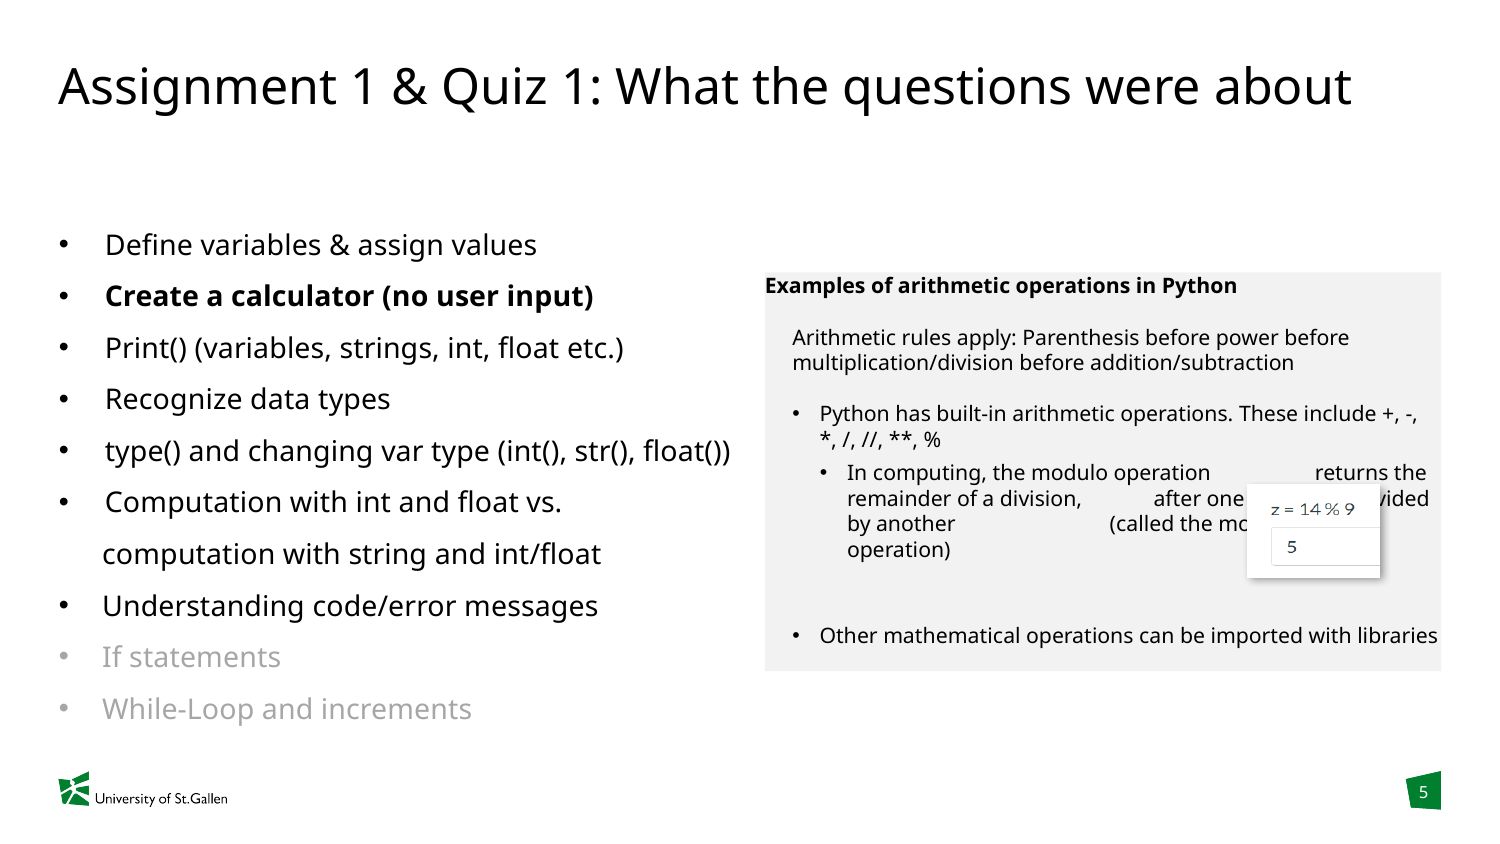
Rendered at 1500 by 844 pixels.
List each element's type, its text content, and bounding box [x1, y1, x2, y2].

picture [1247, 484, 1380, 578]
title Assignment 1 & Quiz 1: What the questions were about [58, 61, 1442, 162]
slide_number 5 [1406, 782, 1442, 827]
list Examples of arithmetic operations in Python Arithmetic rules apply: Parenthesis before power before multiplication/division before addition/subtraction Python has built-in arithmetic operations. These include +, -, *, /, //, **, % In computing, the modulo operation returns the remainder of a division, after one number is divided by another (called the modulus of the operation) Other mathematical operations can be imported with libraries [764, 272, 1442, 672]
picture [58, 771, 227, 807]
list Define variables & assign values Create a calculator (no user input) Print() (variables, strings, int, float etc.) Recognize data types type() and changing var type (int(), str(), float()) Computation with int and float vs. computation with string and int/float Understanding code/error messages If statements While-Loop and increments [58, 209, 736, 735]
